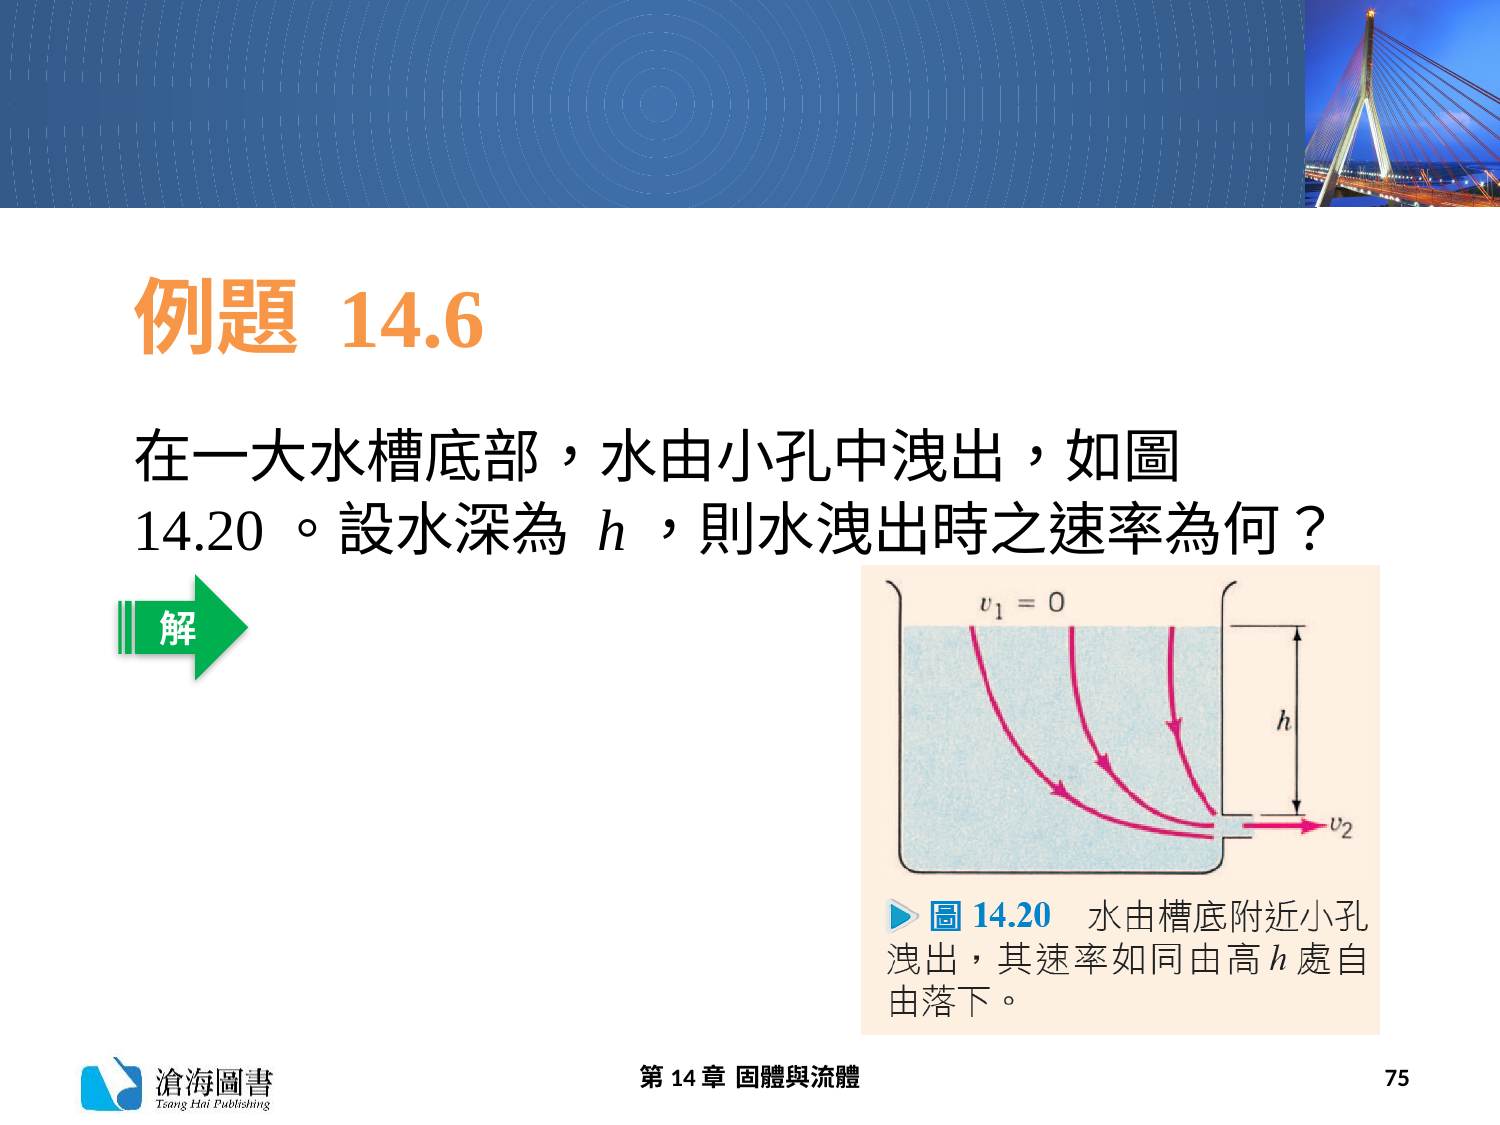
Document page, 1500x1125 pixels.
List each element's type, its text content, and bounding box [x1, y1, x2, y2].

text_box 解 [125, 600, 132, 654]
picture [1305, 0, 1500, 207]
footer 第14章 固體與流體 [512, 1046, 988, 1107]
picture [861, 565, 1380, 1036]
text_box 解 [135, 574, 249, 681]
picture [75, 1049, 274, 1118]
slide_number 75 [1074, 1046, 1425, 1107]
list 在一大水槽底部，水由小孔中洩出，如圖 14.20。設水深為 h，則水洩出時之速率為何？ [118, 408, 1394, 1024]
title 例題 14.6 [118, 256, 1394, 386]
text_box 解 [118, 600, 122, 654]
